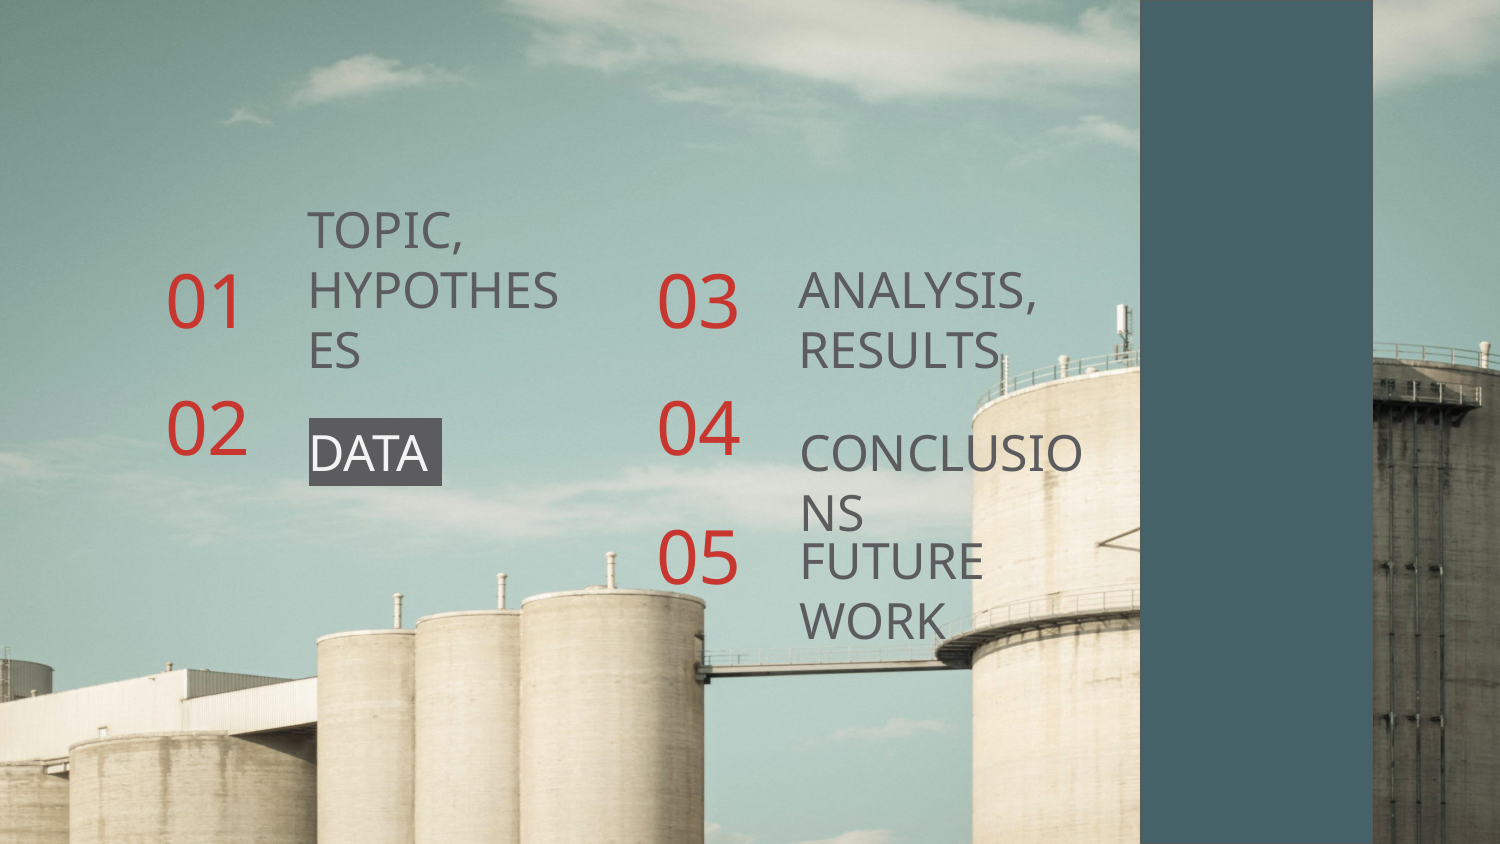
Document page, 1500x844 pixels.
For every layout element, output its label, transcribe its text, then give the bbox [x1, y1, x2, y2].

text_box ANALYSIS, RESULTS [783, 298, 1084, 394]
text_box DATA [293, 406, 572, 502]
text_box 01 [81, 210, 266, 359]
text_box 04 [572, 337, 757, 466]
text_box 05 [572, 466, 757, 615]
picture [0, 0, 1140, 844]
text_box [1140, 0, 1373, 844]
text_box FUTURE WORK [784, 515, 1119, 610]
text_box TOPIC, HYPOTHESES [292, 298, 572, 394]
text_box 03 [572, 210, 757, 337]
text_box CONCLUSIONS [784, 406, 1119, 502]
text_box 02 [81, 359, 266, 486]
picture [1373, 0, 1500, 844]
